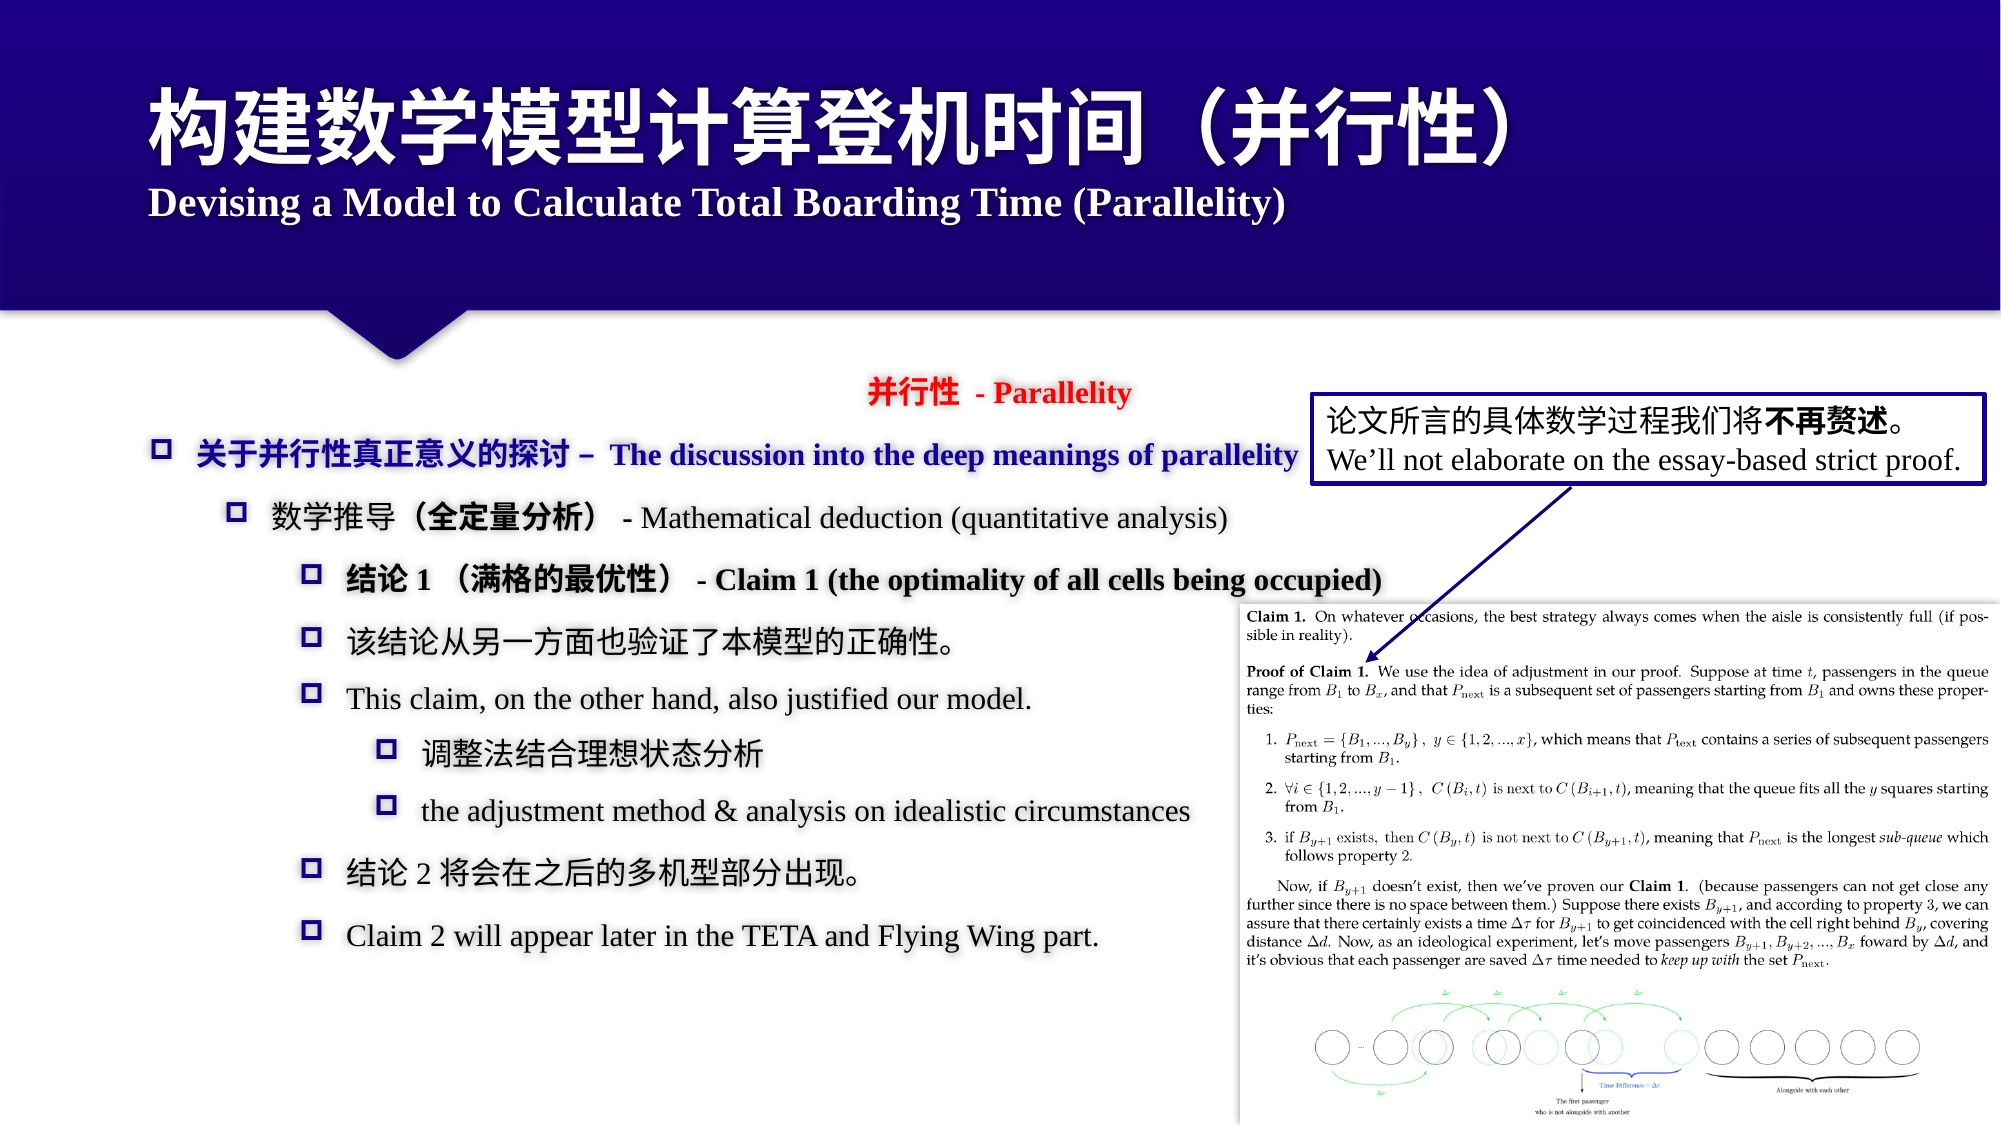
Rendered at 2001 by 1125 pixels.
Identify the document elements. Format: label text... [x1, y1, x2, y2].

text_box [1365, 486, 1572, 664]
list 并行性 - Parallelity 关于并行性真正意义的探讨 – The discussion into the deep meanings of parallelity 数学推导（全定量分析）- Mathematical deduction (quantitative analysis) 结论1（满格的最优性）- Claim 1 (the optimality of all cells being occupied) 该结论从另一方面也验证了本模型的正确性。 This claim, on the other hand, also justified our model. 调整法结合理想状态分析 the adjustment method & analysis on idealistic circumstances 结论2将会在之后的多机型部分出现。 Claim 2 will appear later in the TETA and Flying Wing part. [134, 364, 1866, 962]
picture [1240, 604, 2000, 1125]
text_box 论文所言的具体数学过程我们将不再赘述。 We’ll not elaborate on the essay-based strict proof. [1311, 393, 1985, 484]
title 构建数学模型计算登机时间（并行性） Devising a Model to Calculate Total Boarding Time (Parallelity) [132, 73, 1868, 233]
